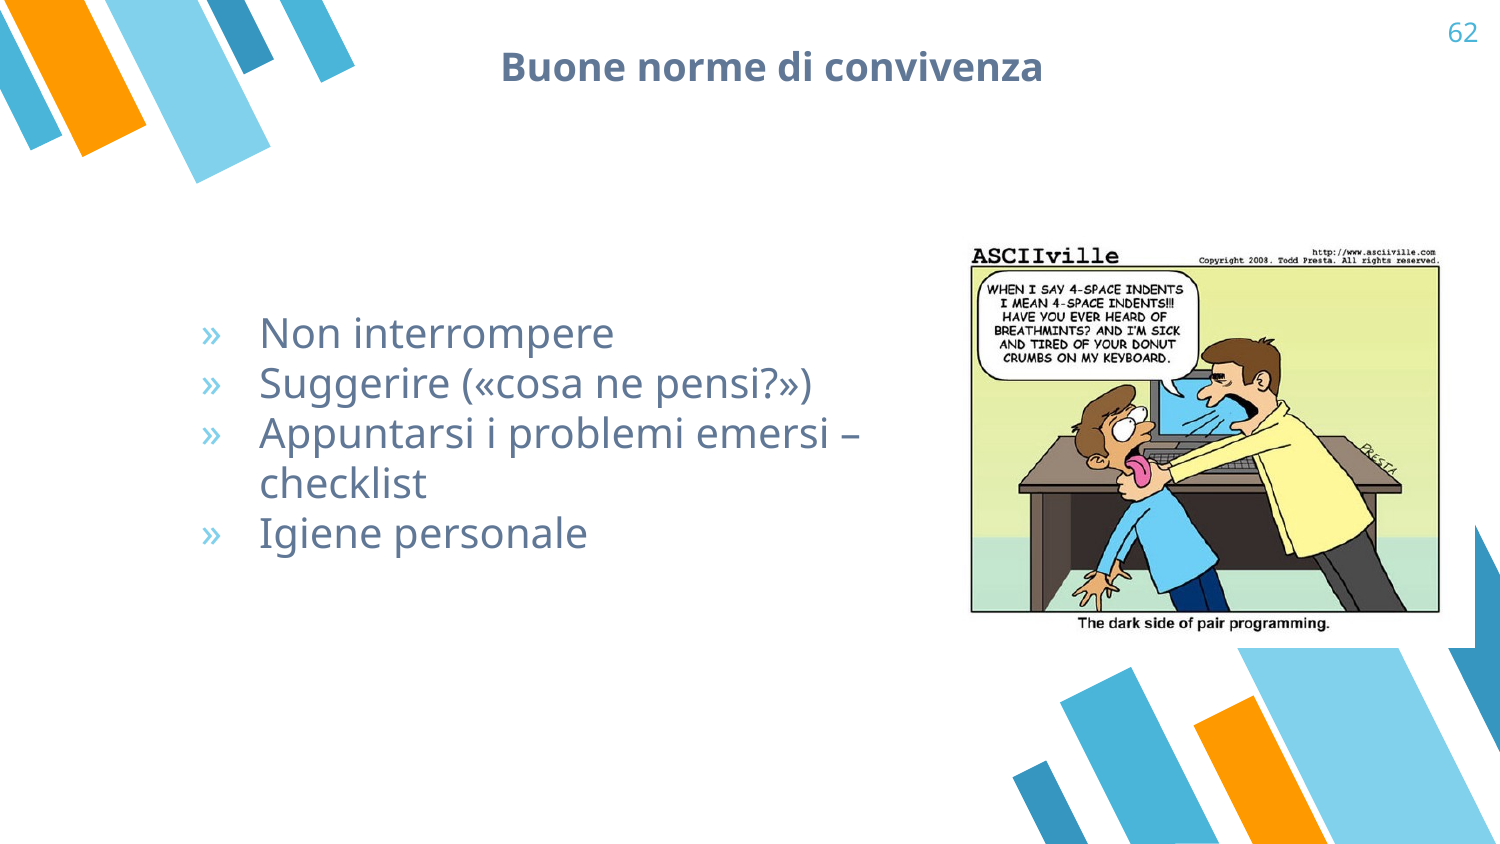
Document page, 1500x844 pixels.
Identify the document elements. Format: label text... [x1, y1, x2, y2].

text_box Buone norme di convivenza [498, 39, 1124, 90]
list Non interrompere Suggerire («cosa ne pensi?») Appuntarsi i problemi emersi – checklist Igiene personale [169, 291, 935, 706]
slide_number ‹#› [1403, 0, 1494, 65]
picture [934, 229, 1476, 648]
